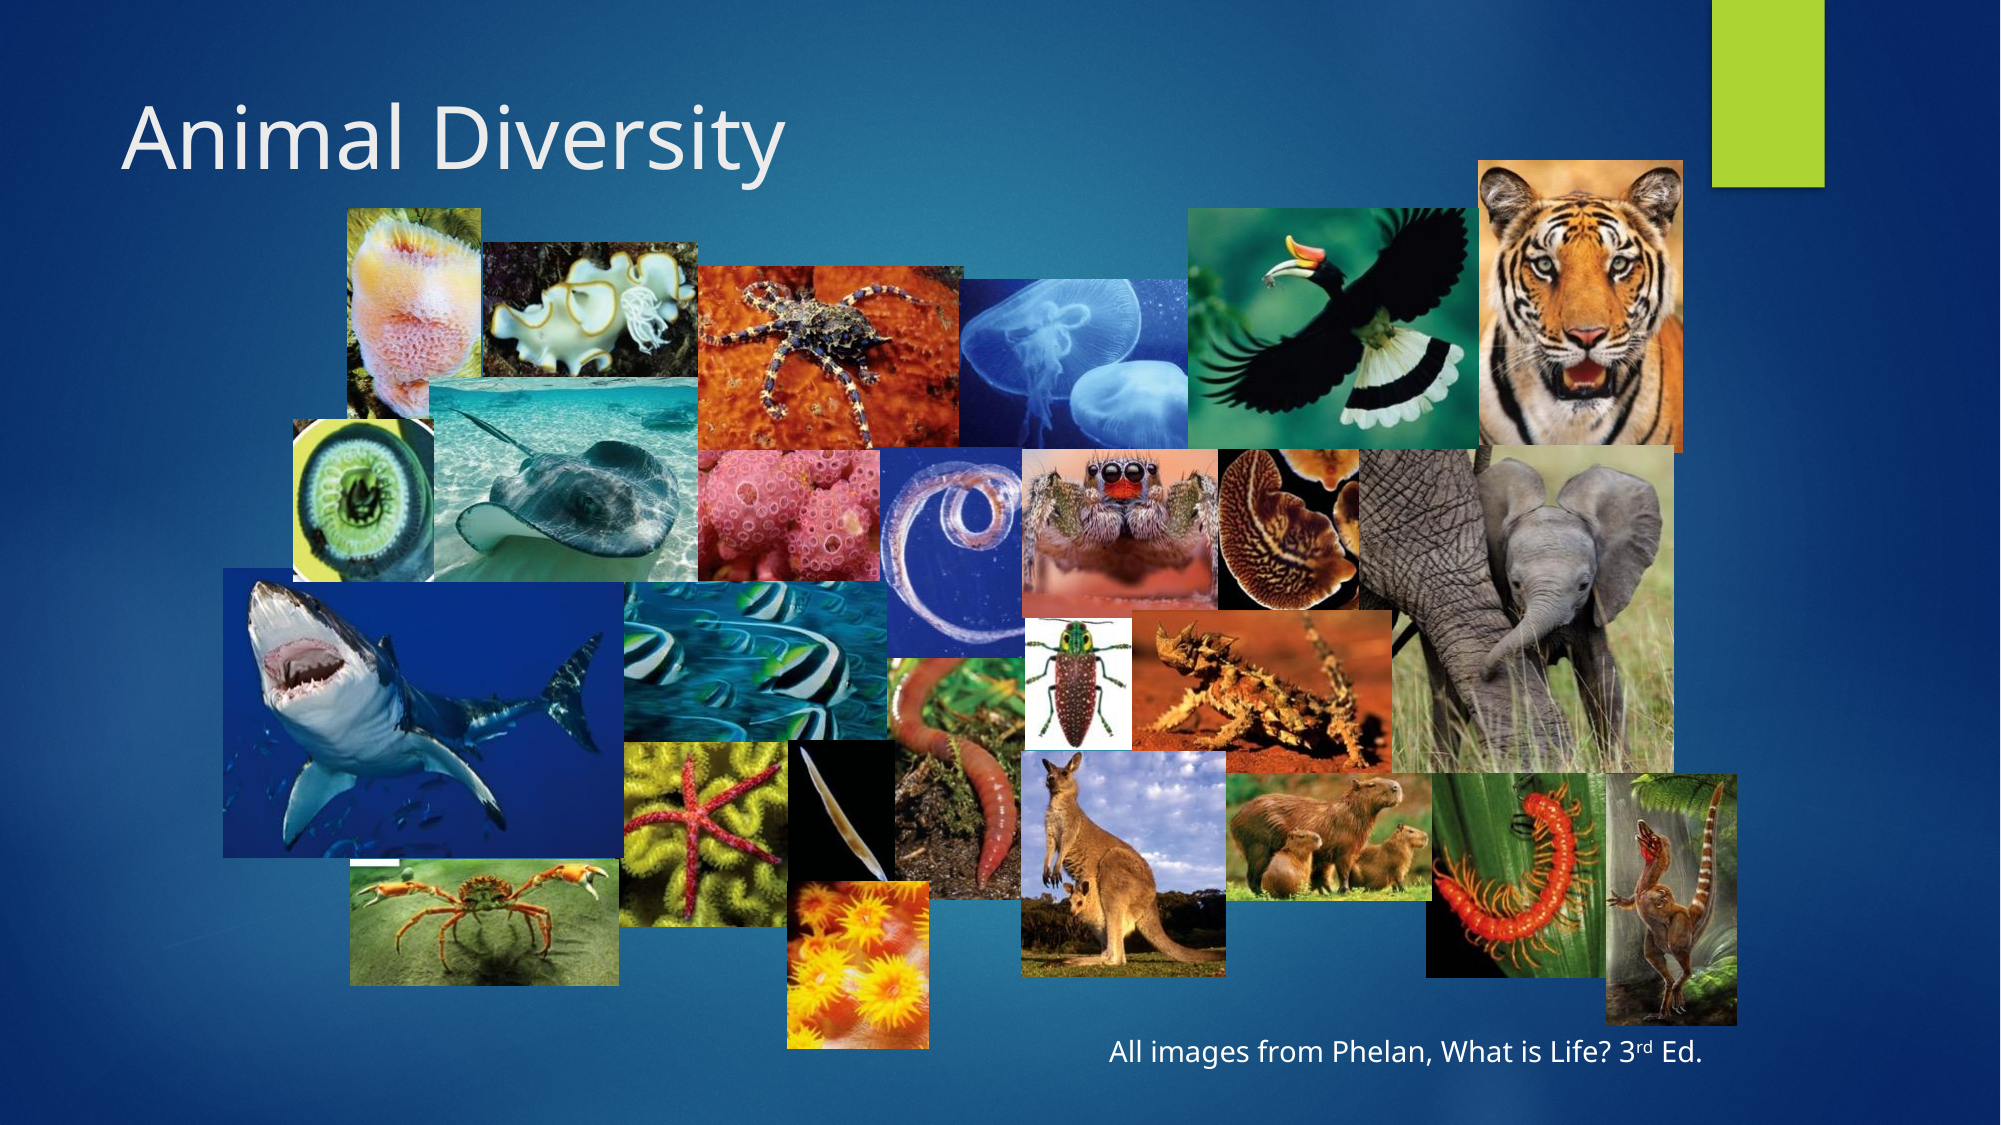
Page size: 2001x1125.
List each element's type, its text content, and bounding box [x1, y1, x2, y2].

title Animal Diversity [106, 74, 1649, 304]
picture [0, 0, 2001, 1125]
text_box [223, 160, 1738, 1077]
